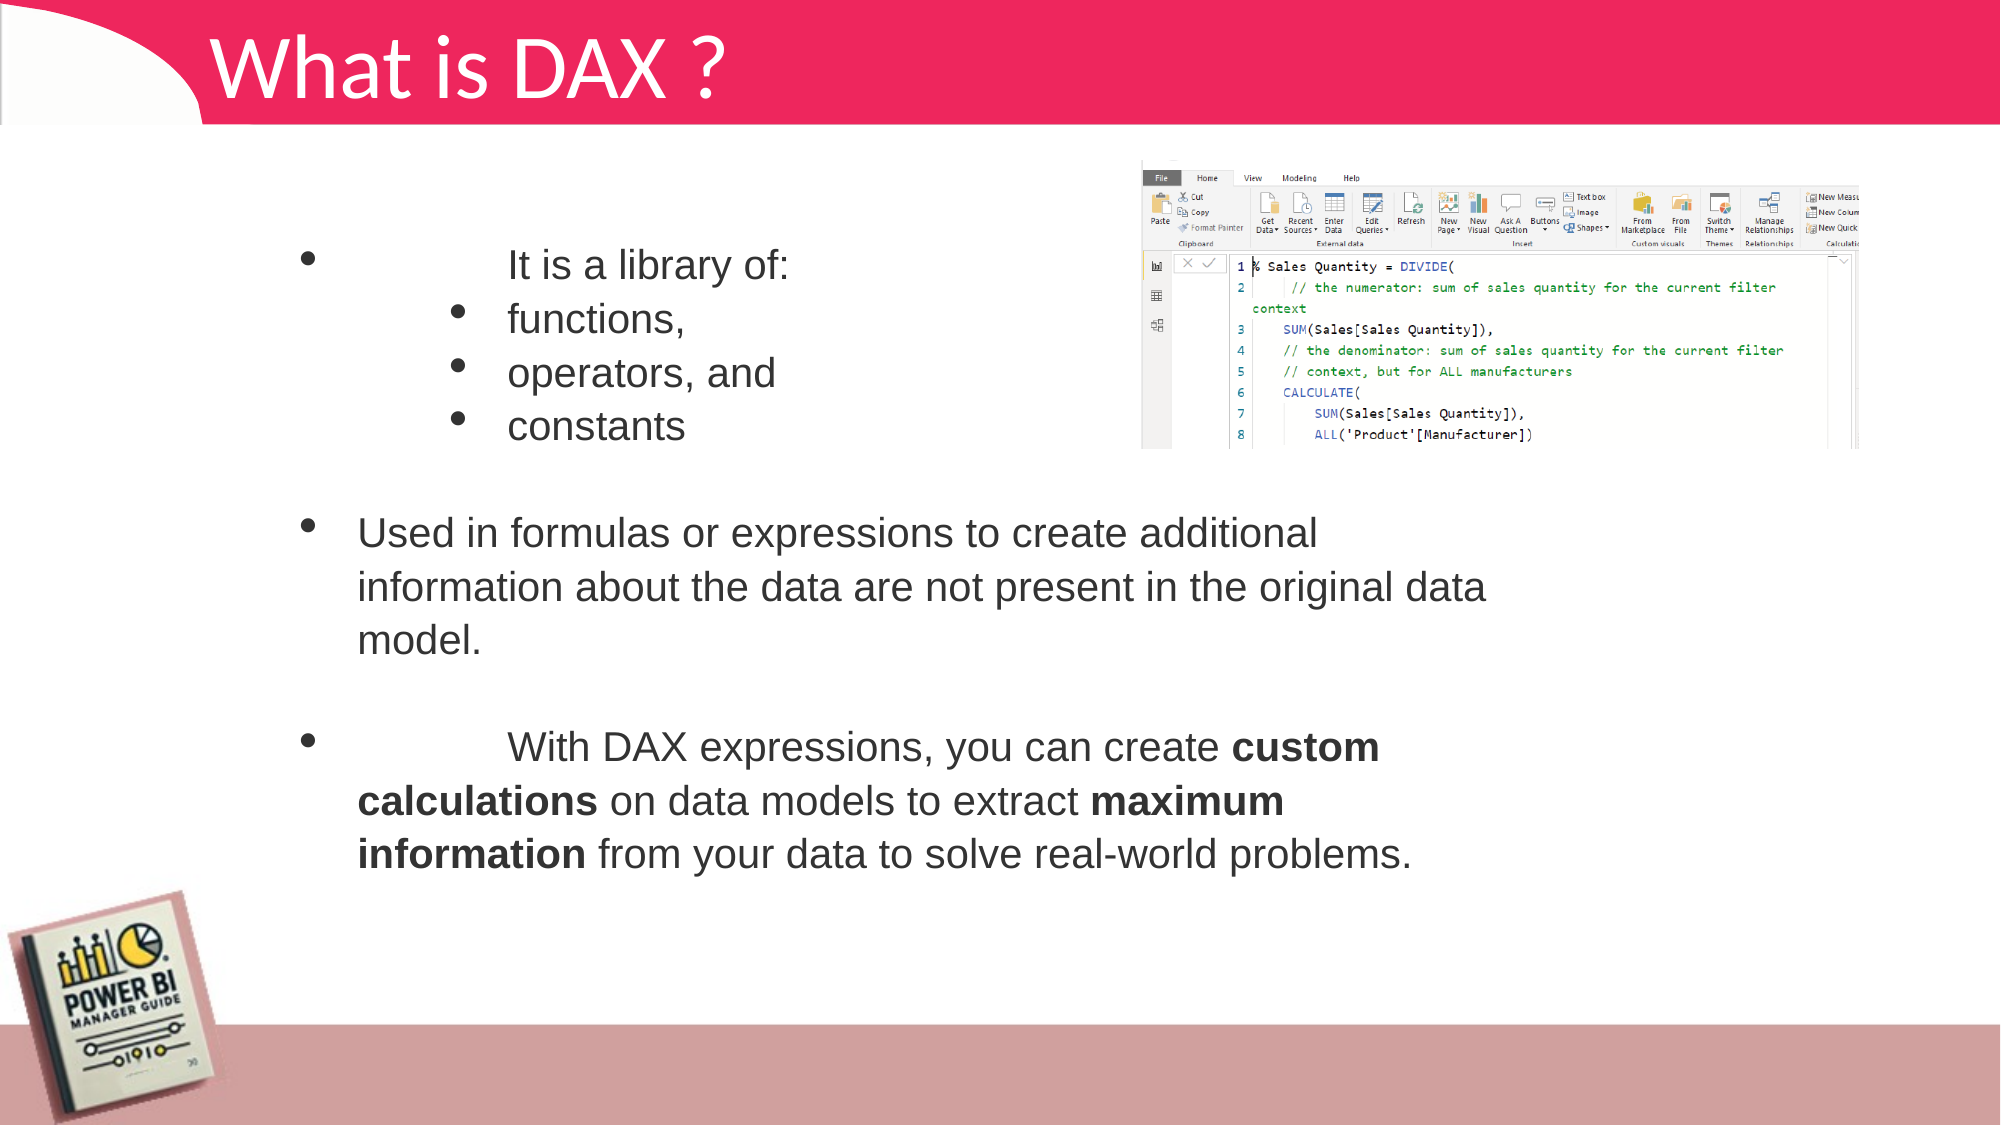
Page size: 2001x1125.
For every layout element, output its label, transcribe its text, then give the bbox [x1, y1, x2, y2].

text_box It is a library of: functions, operators, and constants Used in formulas or expressions to create additional information about the data are not present in the original data model. With DAX expressions, you can create custom calculations on data models to extract maximum information from your data to solve real-world problems. [286, 227, 1539, 885]
picture [0, 0, 2001, 1125]
